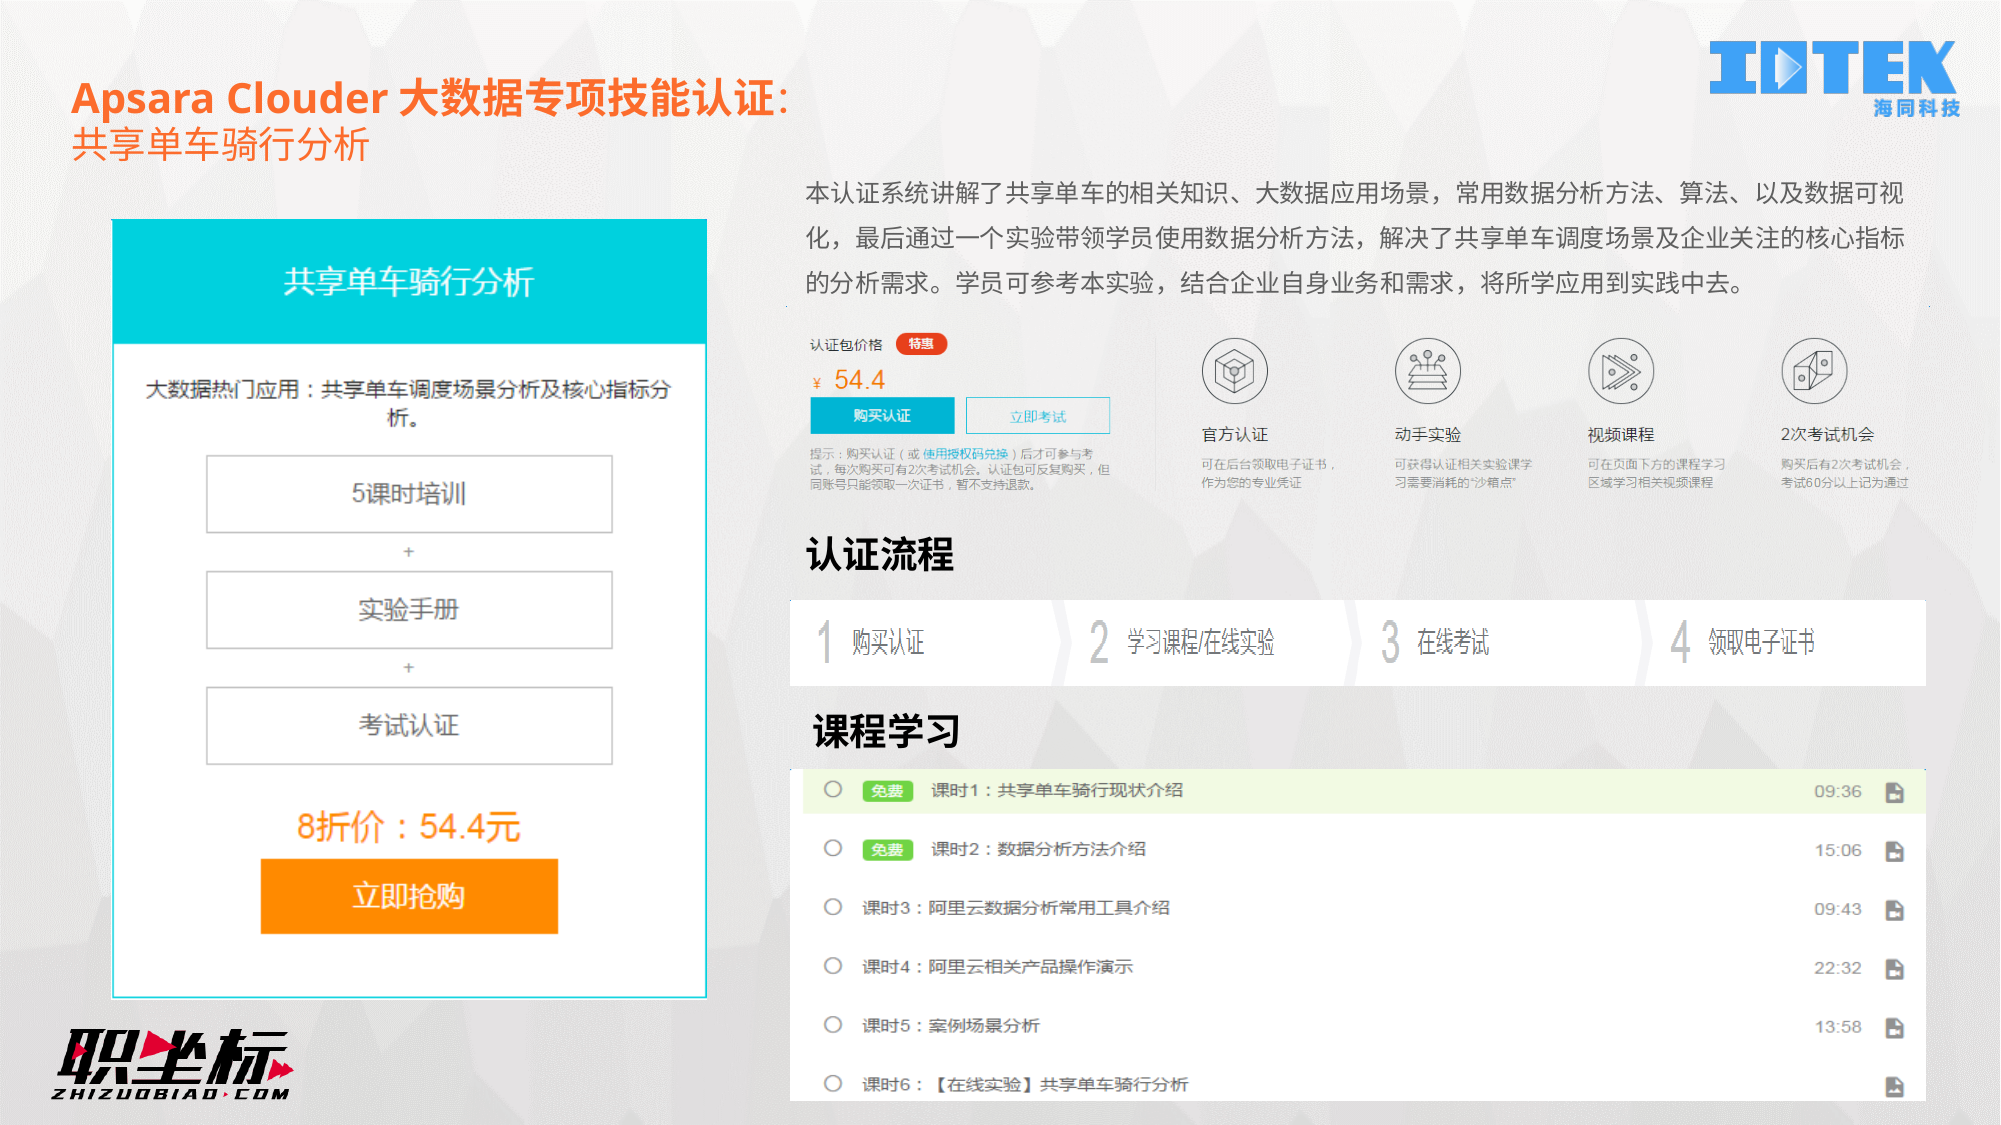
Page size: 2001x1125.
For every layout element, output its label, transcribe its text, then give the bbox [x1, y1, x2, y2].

picture [0, 0, 2001, 1125]
text_box Apsara Clouder大数据专项技能认证：共享单车骑行分析 [56, 64, 821, 174]
text_box 课程学习 [797, 700, 1005, 761]
text_box 本认证系统讲解了共享单车的相关知识、大数据应用场景，常用数据分析方法、算法、以及数据可视化，最后通过一个实验带领学员使用数据分析方法，解决了共享单车调度场景及企业关注的核心指标的分析需求。学员可参考本实验，结合企业自身业务和需求，将所学应用到实践中去。 [790, 155, 1926, 306]
text_box 认证流程 [790, 523, 988, 583]
